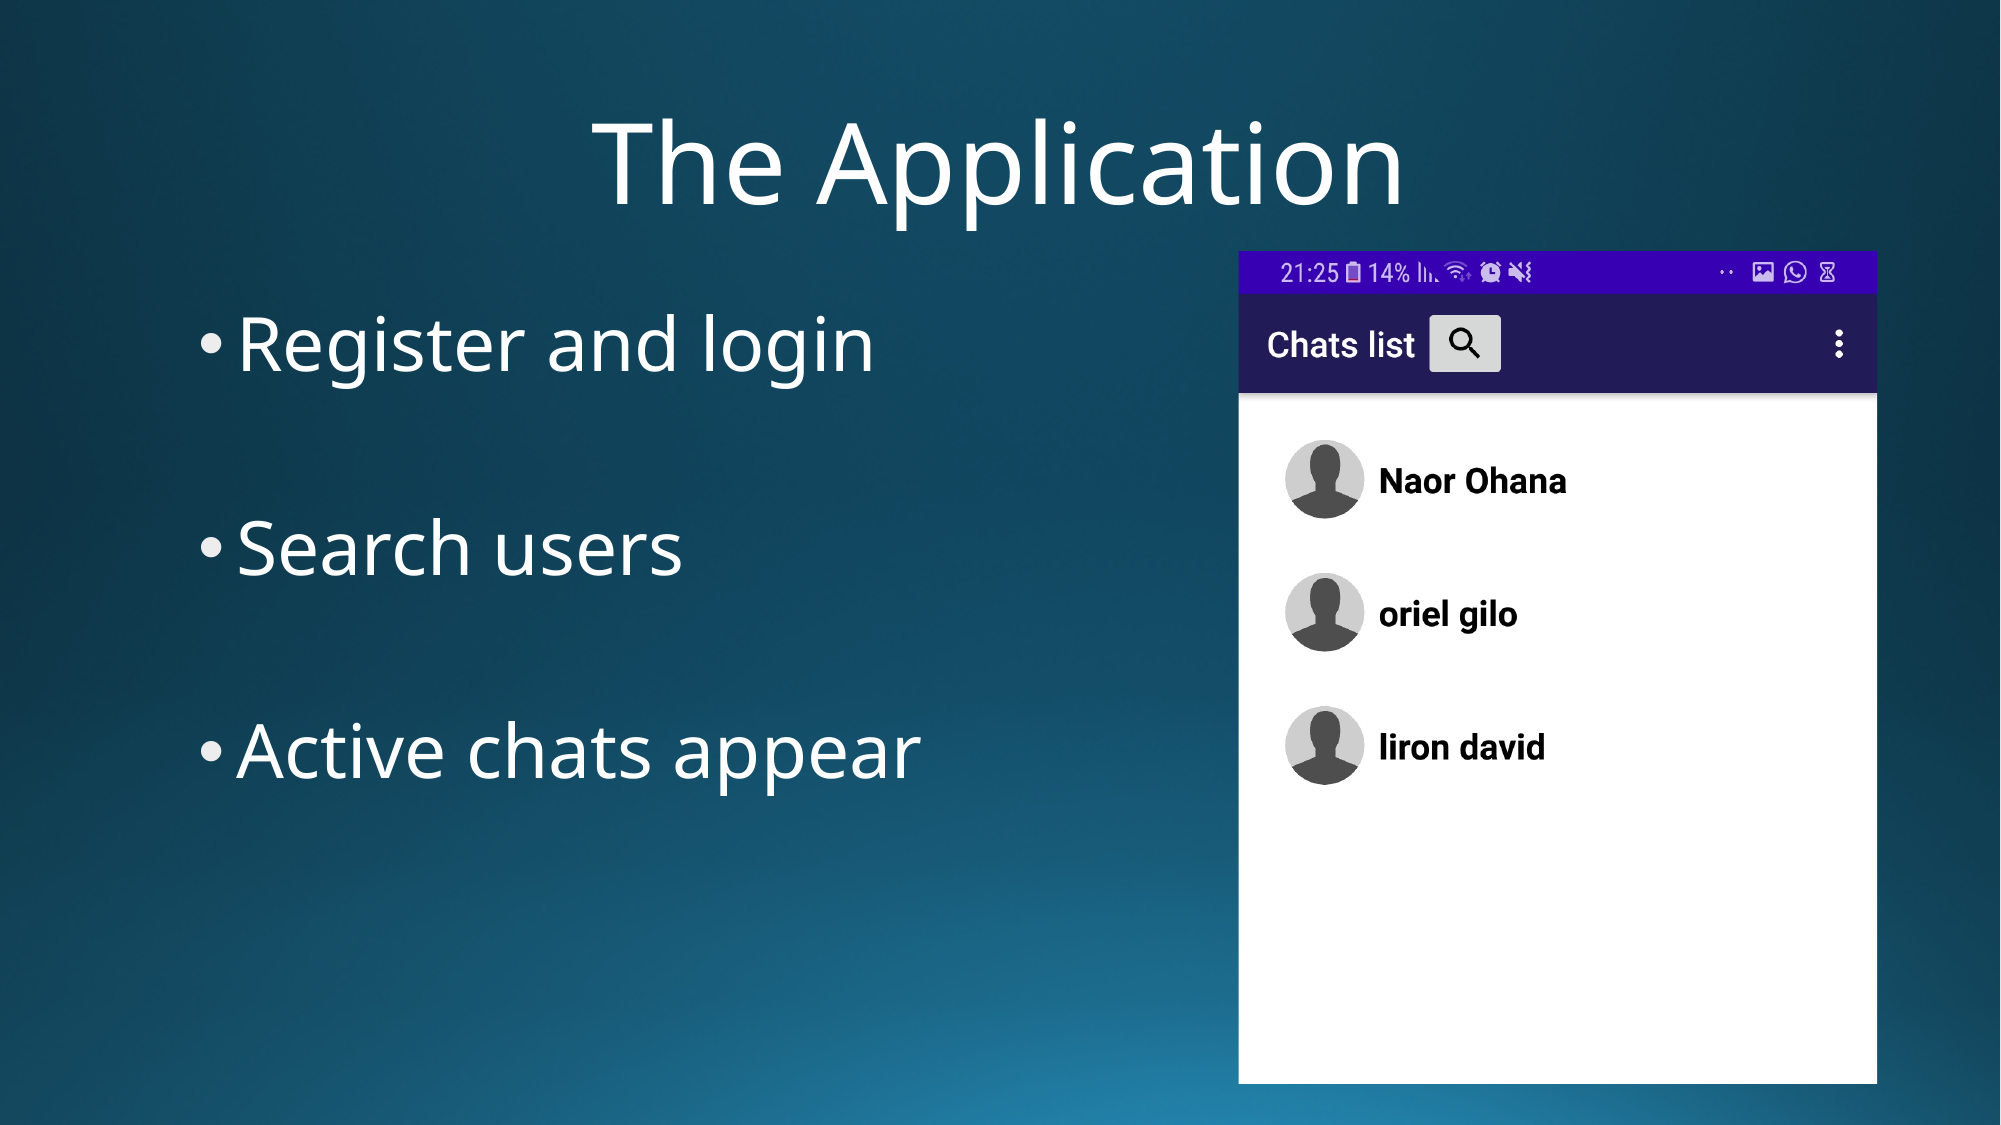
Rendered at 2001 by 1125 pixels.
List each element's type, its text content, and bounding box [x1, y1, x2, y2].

picture [0, 0, 2001, 1125]
title The Application [0, 59, 2000, 278]
list Register and login Search users Active chats appear [183, 299, 1104, 1014]
